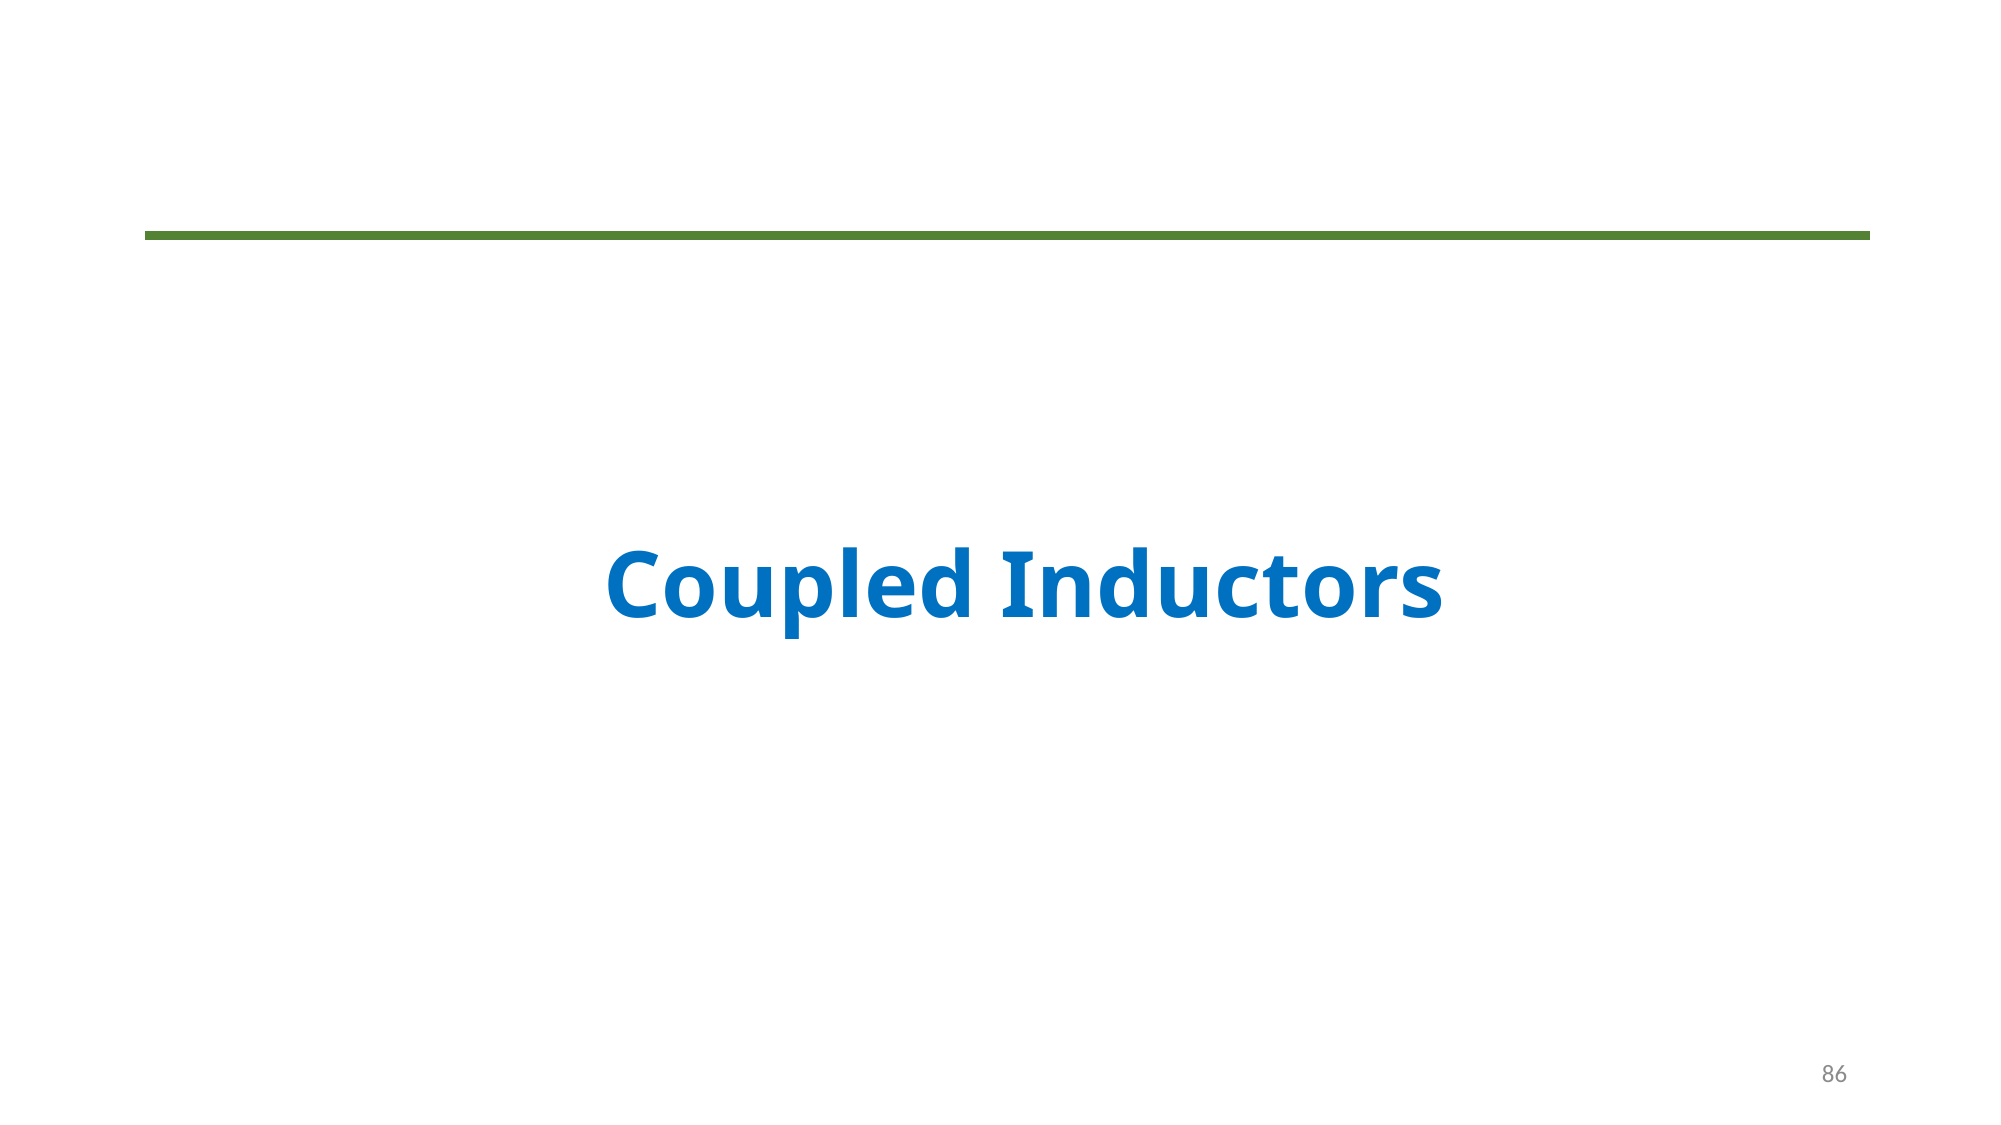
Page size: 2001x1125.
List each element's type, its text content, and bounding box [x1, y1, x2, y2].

text_box Coupled Inductors [162, 478, 1888, 697]
slide_number 86 [1412, 1042, 1863, 1103]
